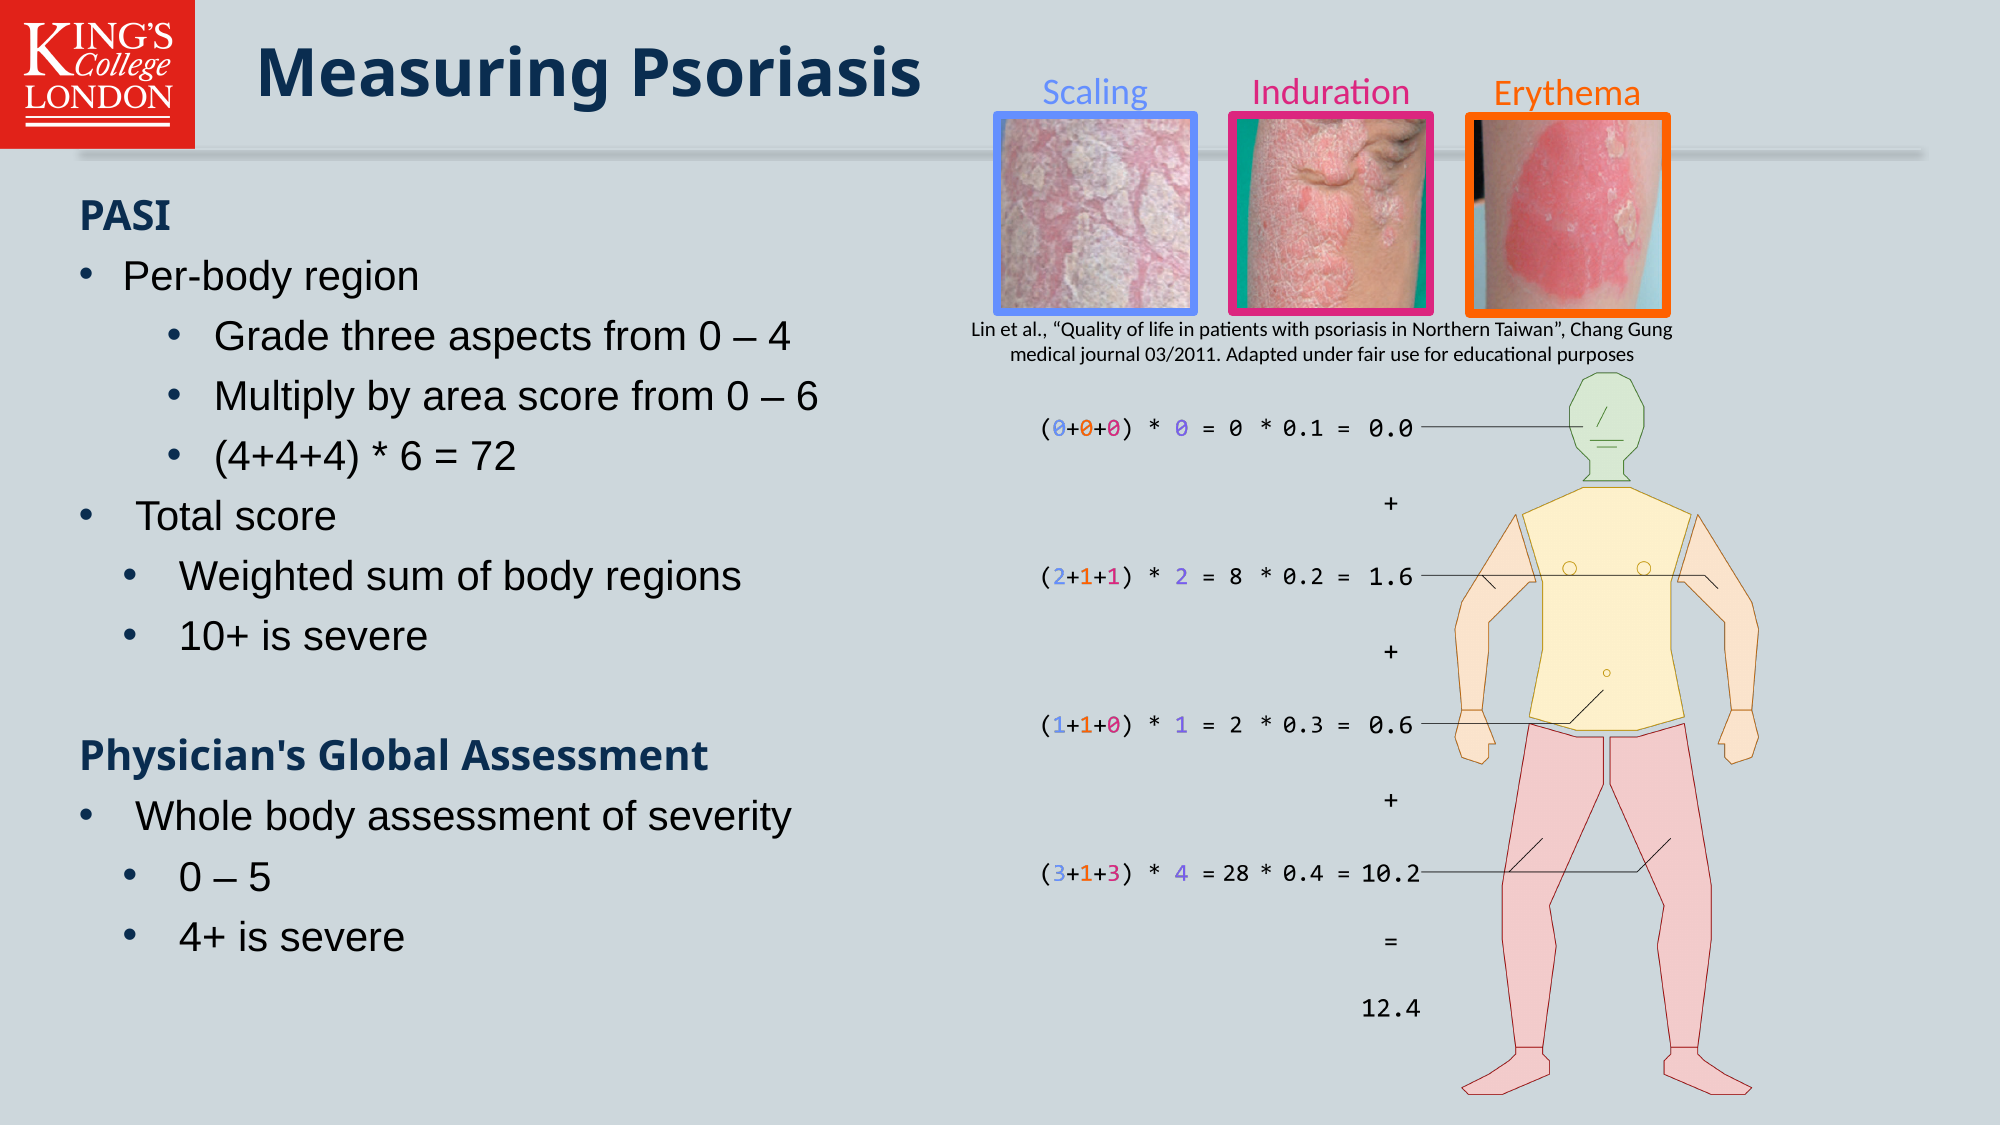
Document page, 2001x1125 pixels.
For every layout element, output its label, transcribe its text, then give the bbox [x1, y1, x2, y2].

picture [1000, 118, 1190, 308]
text_box Induration [1213, 66, 1450, 112]
list PASI Per-body region Grade three aspects from 0 – 4 Multiply by area score from 0 – 6 (4+4+4) * 6 = 72 Total score Weighted sum of body regions 10+ is severe Physician's Global Assessment Whole body assessment of severity 0 – 5 4+ is severe [78, 178, 848, 976]
text_box Lin et al., “Quality of life in patients with psoriasis in Northern Taiwan”, Chang Gung medical journal 03/2011. Adapted under fair use for educational purposes [954, 316, 1690, 367]
text_box Erythema [1449, 68, 1687, 121]
text_box Scaling [977, 66, 1213, 112]
title Measuring Psoriasis [199, 29, 991, 148]
picture [1030, 366, 1767, 1102]
picture [1473, 120, 1663, 310]
picture [1236, 118, 1426, 308]
picture [0, 0, 195, 150]
